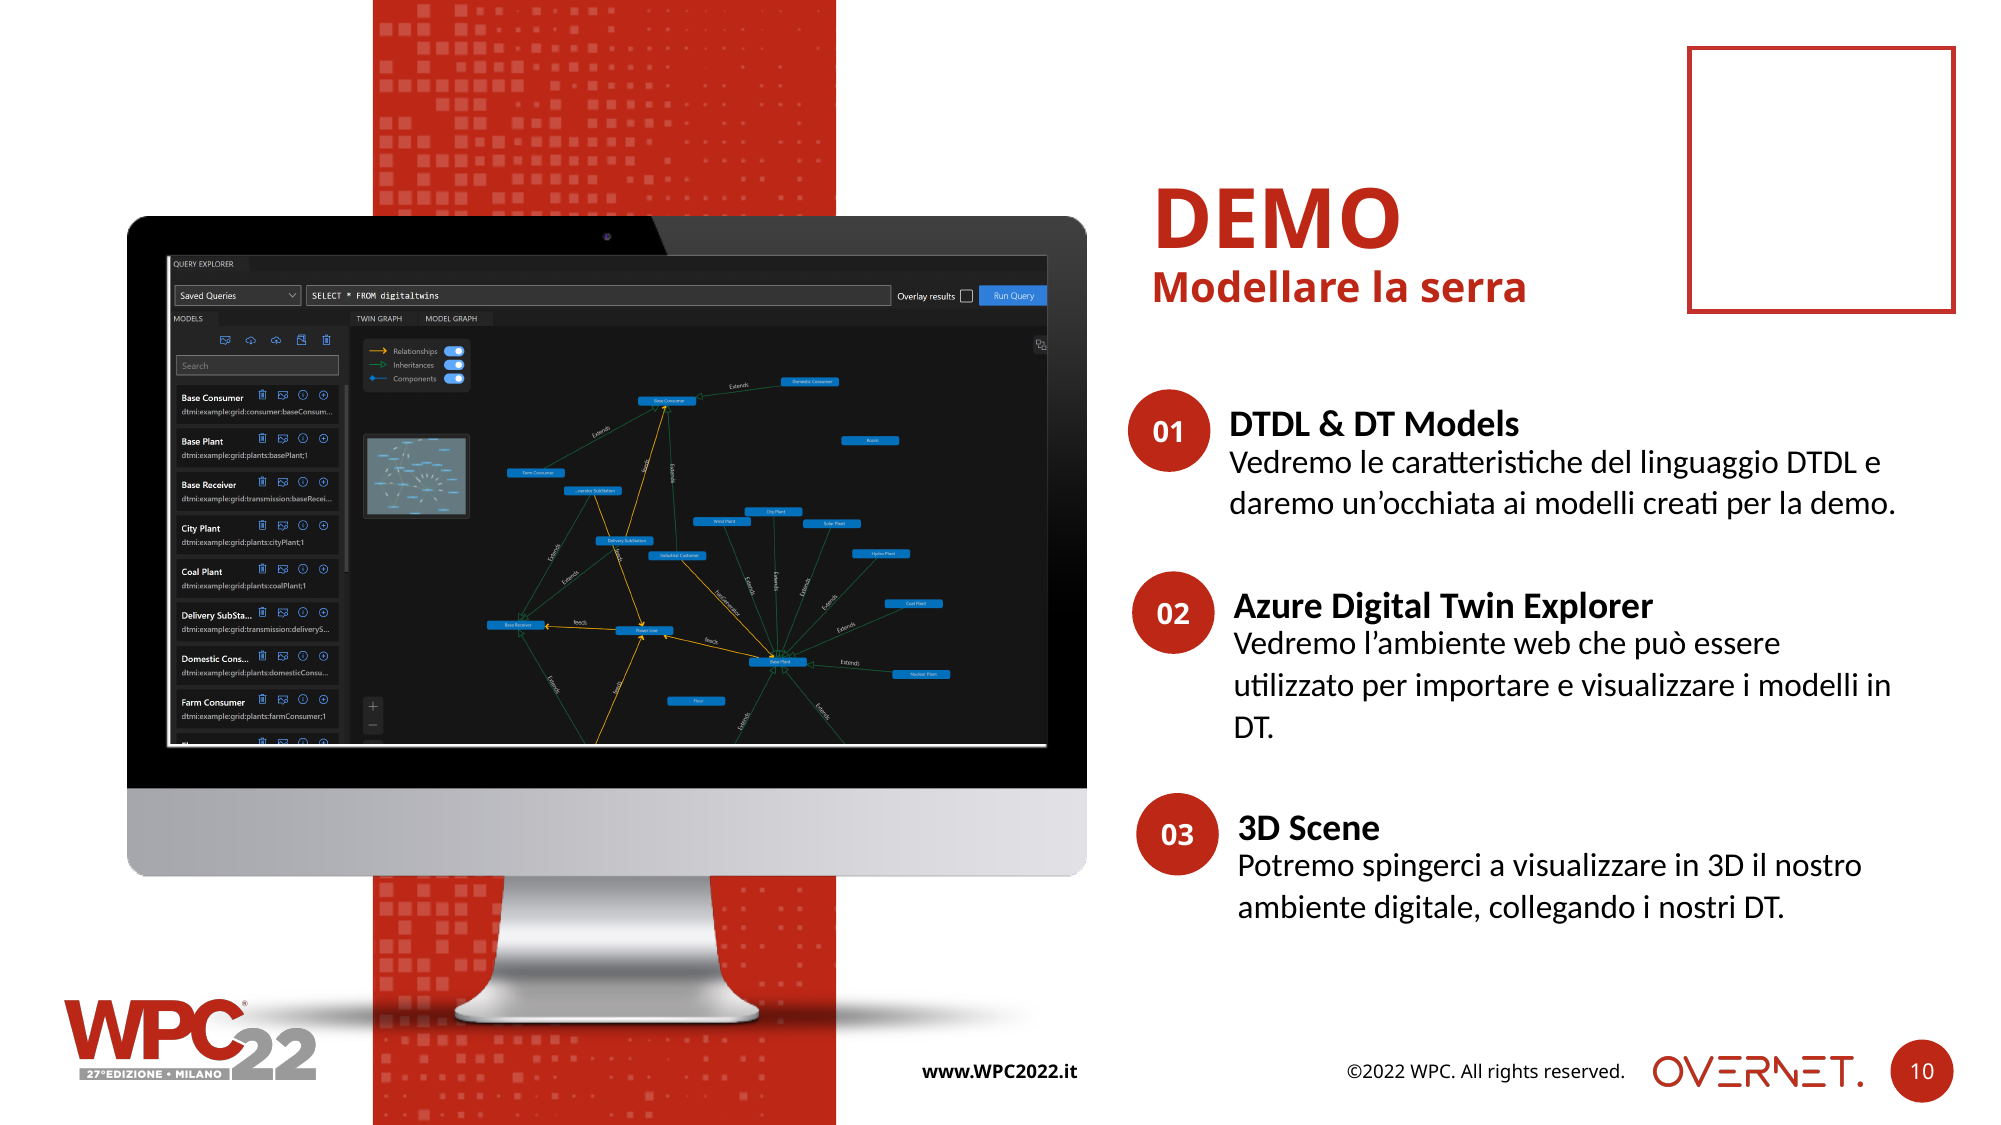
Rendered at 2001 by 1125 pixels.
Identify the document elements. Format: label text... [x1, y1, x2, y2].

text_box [1222, 792, 1925, 932]
picture [1653, 1056, 1863, 1087]
text_box 02 [1131, 570, 1216, 655]
text_box DEMO Modellare la serra [1136, 169, 1644, 370]
text_box 03 [1135, 791, 1220, 877]
picture [64, 216, 1087, 1080]
text_box 01 [1126, 388, 1212, 473]
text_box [1218, 571, 1921, 753]
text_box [1214, 389, 1917, 529]
